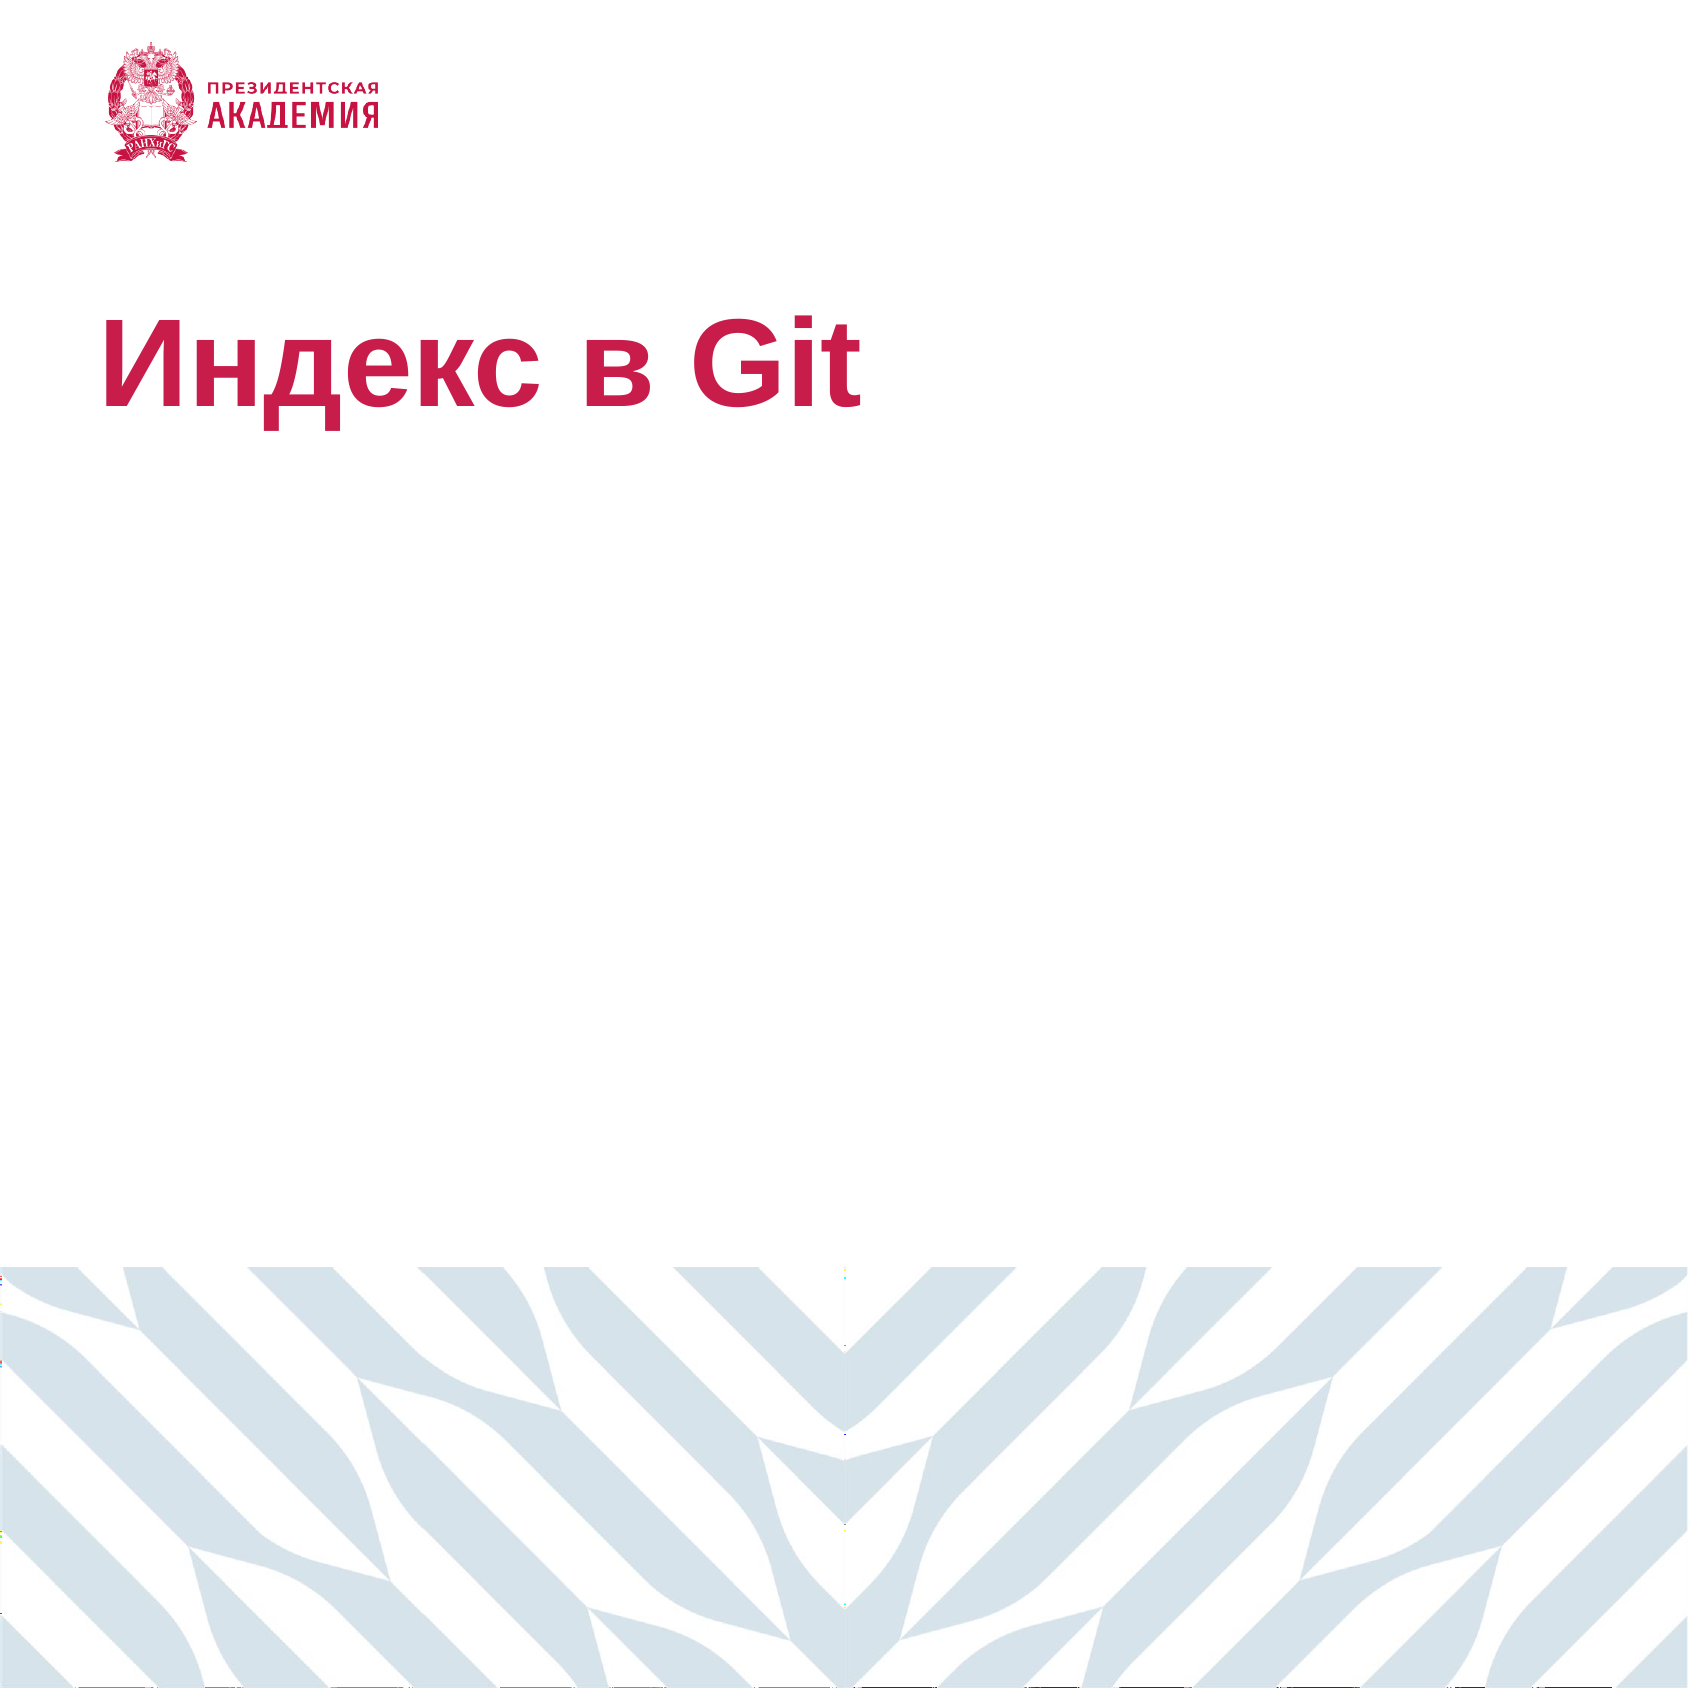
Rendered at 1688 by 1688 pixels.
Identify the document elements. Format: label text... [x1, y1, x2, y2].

picture [0, 1266, 1688, 1688]
title Индекс в Git [96, 279, 1016, 564]
picture [105, 42, 378, 162]
